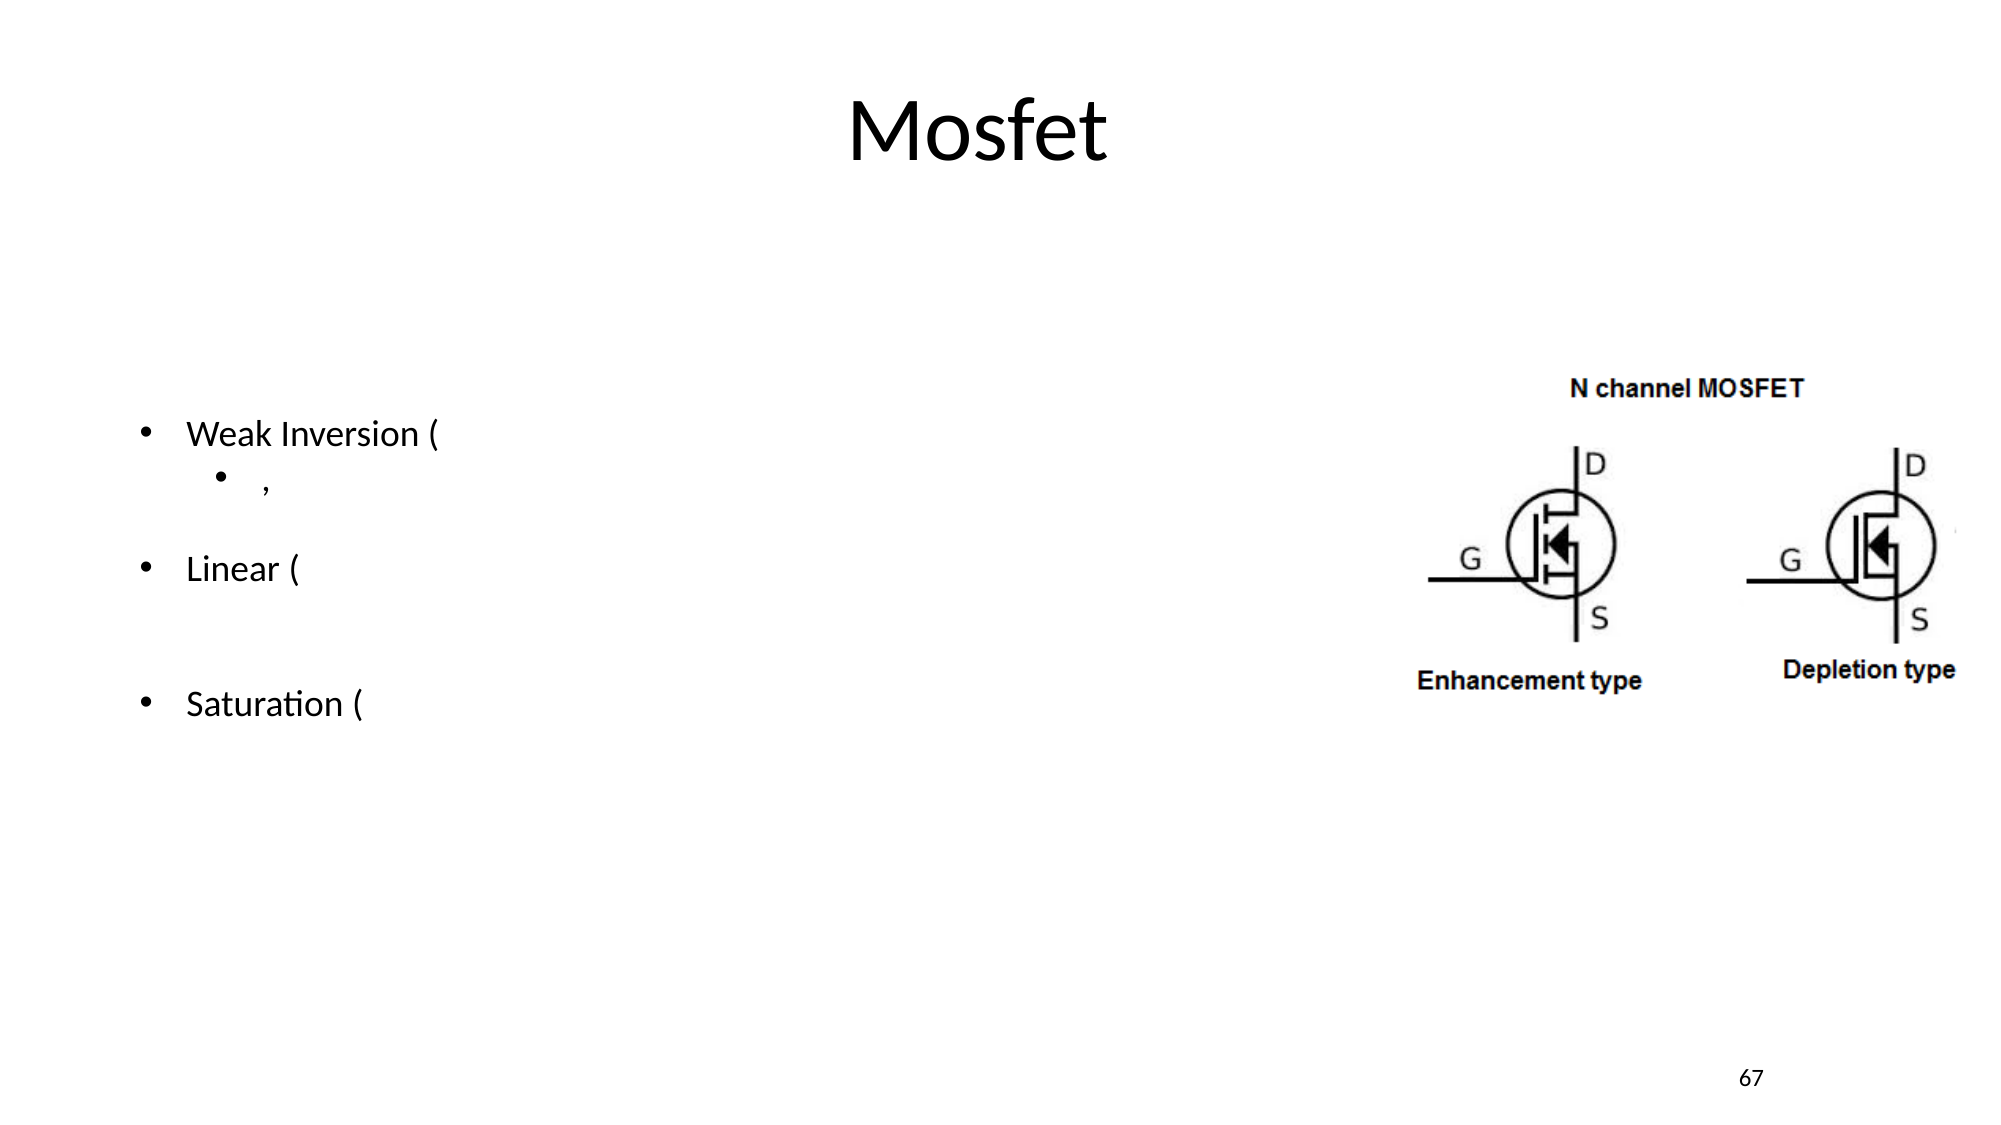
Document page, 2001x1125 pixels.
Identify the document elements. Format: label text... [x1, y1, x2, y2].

slide_number 67 [1421, 742, 1772, 1125]
picture [1389, 358, 1977, 715]
text_box Mosfet [32, 61, 1924, 187]
